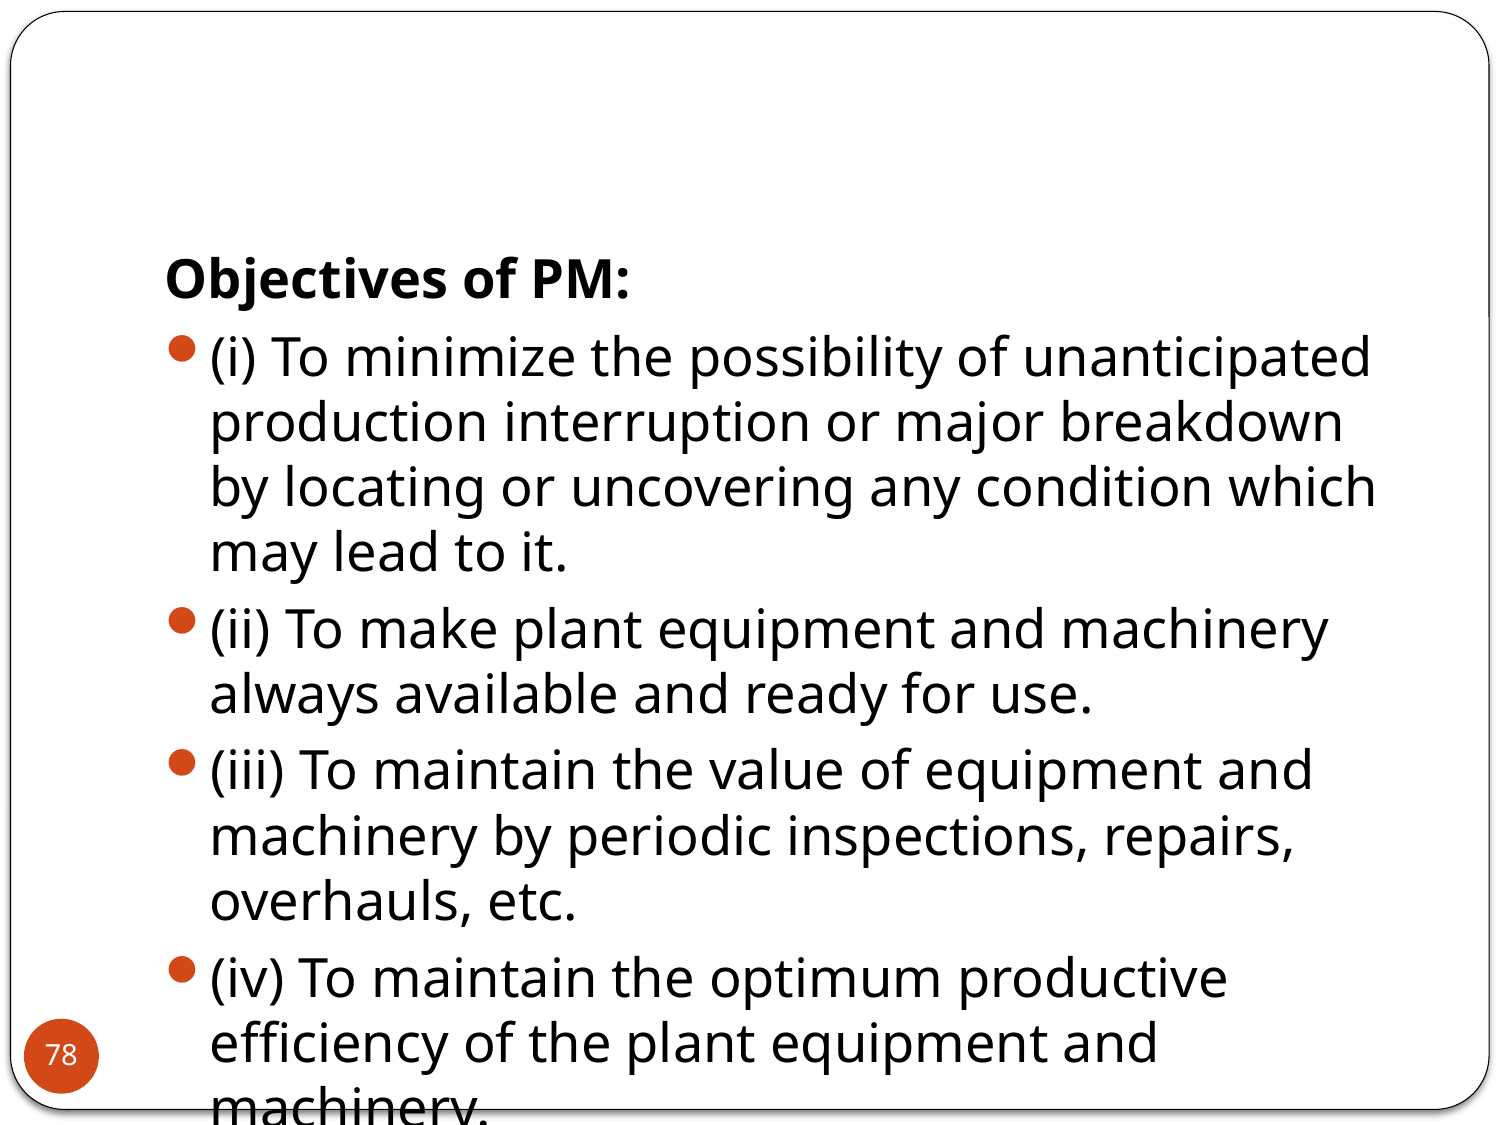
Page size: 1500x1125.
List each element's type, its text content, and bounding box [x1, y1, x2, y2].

list Objectives of PM: (i) To minimize the possibility of unanticipated production interruption or major breakdown by locating or uncovering any condition which may lead to it. (ii) To make plant equipment and machinery always available and ready for use. (iii) To maintain the value of equipment and machinery by periodic inspections, repairs, overhauls, etc. (iv) To maintain the optimum productive efficiency of the plant equipment and machinery. [150, 237, 1425, 988]
slide_number 78 [23, 1018, 99, 1094]
